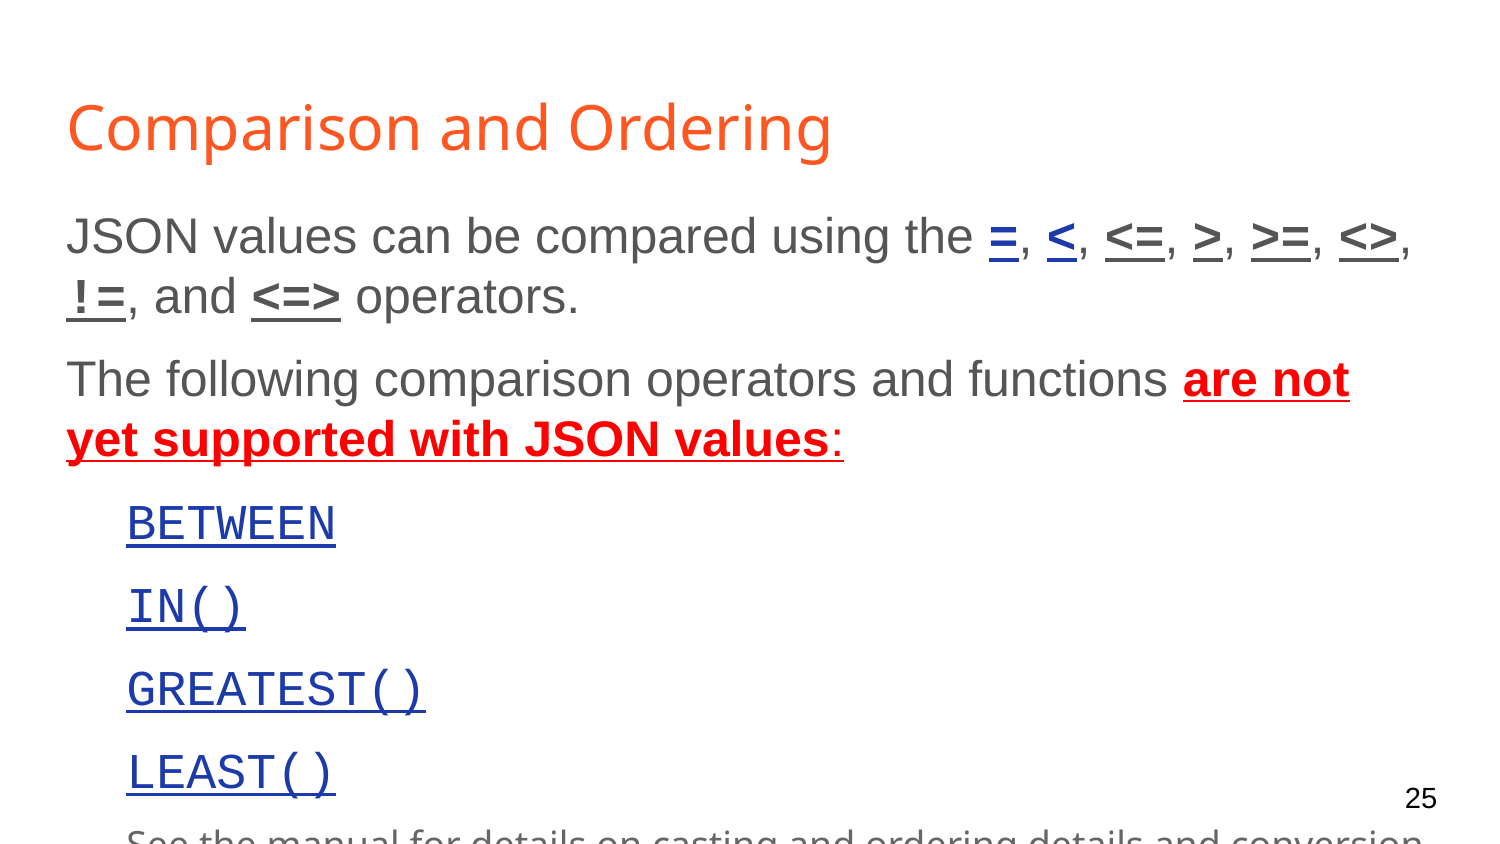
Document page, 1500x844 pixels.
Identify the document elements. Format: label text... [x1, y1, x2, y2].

slide_number ‹#› [1389, 764, 1480, 830]
list JSON values can be compared using the =, <, <=, >, >=, <>, !=, and <=> operators. The following comparison operators and functions are not yet supported with JSON values: BETWEEN IN() GREATEST() LEAST() See the manual for details on casting and ordering details and conversion orders [51, 189, 1449, 750]
title Comparison and Ordering [51, 72, 1449, 167]
